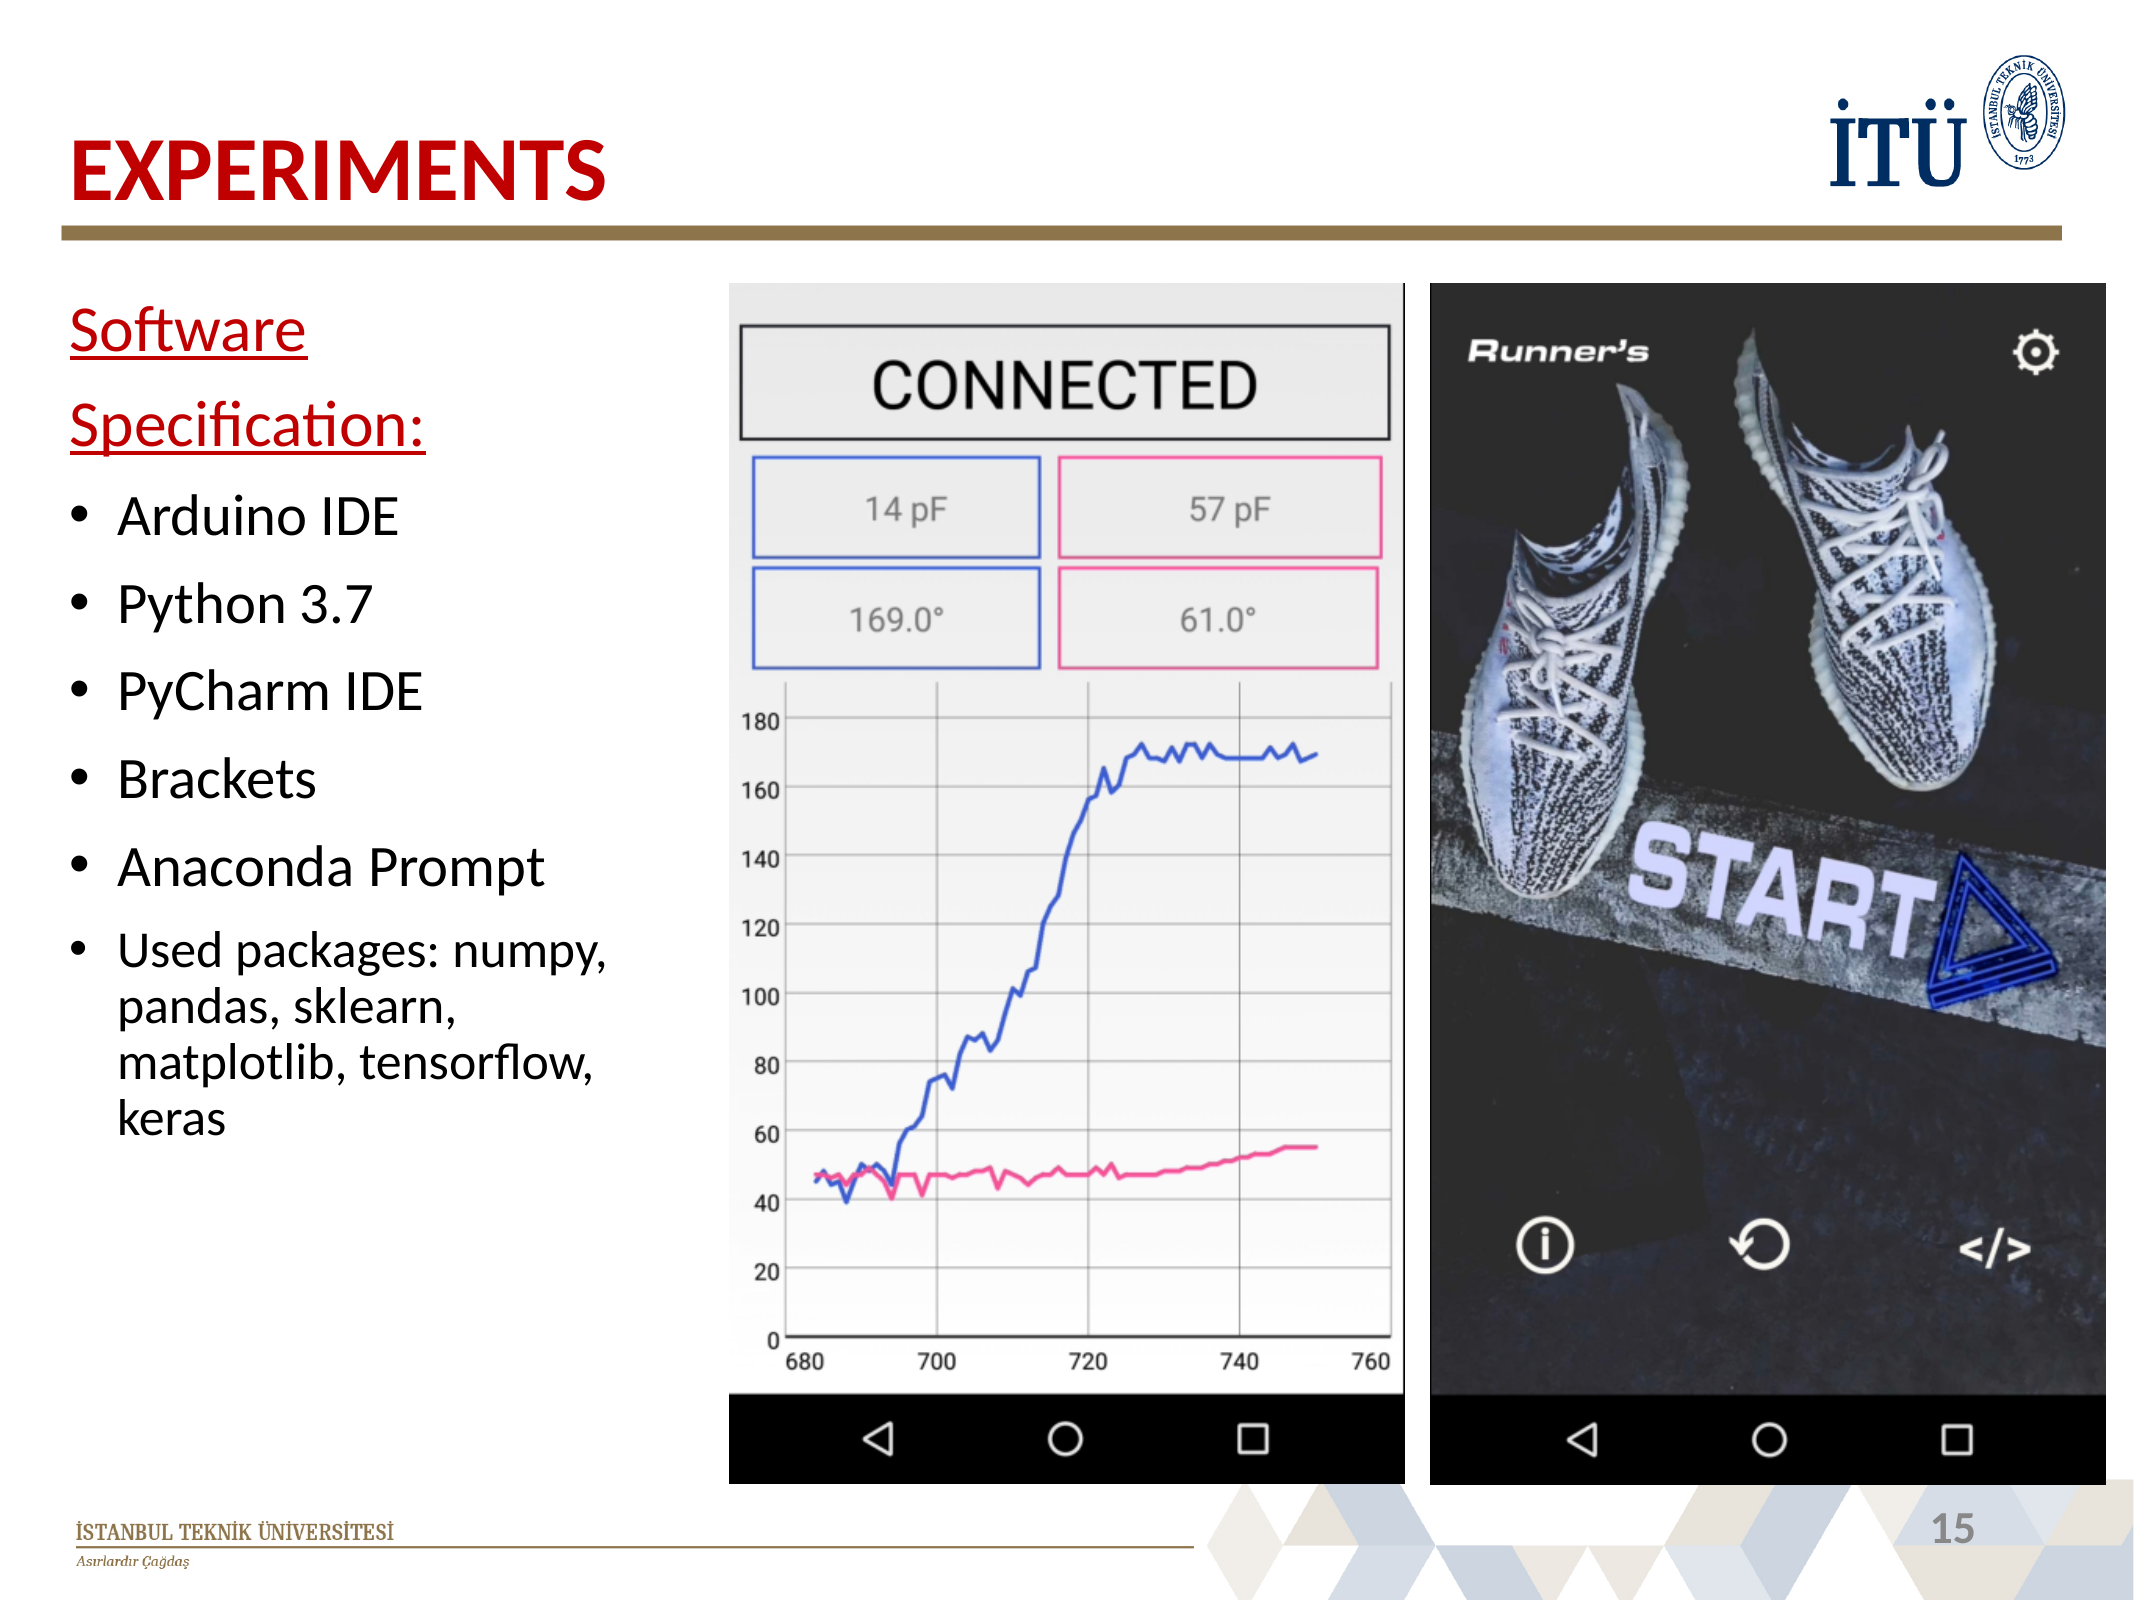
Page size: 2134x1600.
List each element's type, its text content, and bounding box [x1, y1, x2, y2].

text_box Software Specification: Arduino IDE Python 3.7 PyCharm IDE Brackets Anaconda Prompt Used packages: numpy, pandas, sklearn, matplotlib, tensorflow, keras [58, 284, 675, 1164]
text_box EXPERIMENTS [58, 110, 2025, 232]
picture [0, 0, 2134, 1600]
slide_number 15 [1909, 1487, 1988, 1564]
